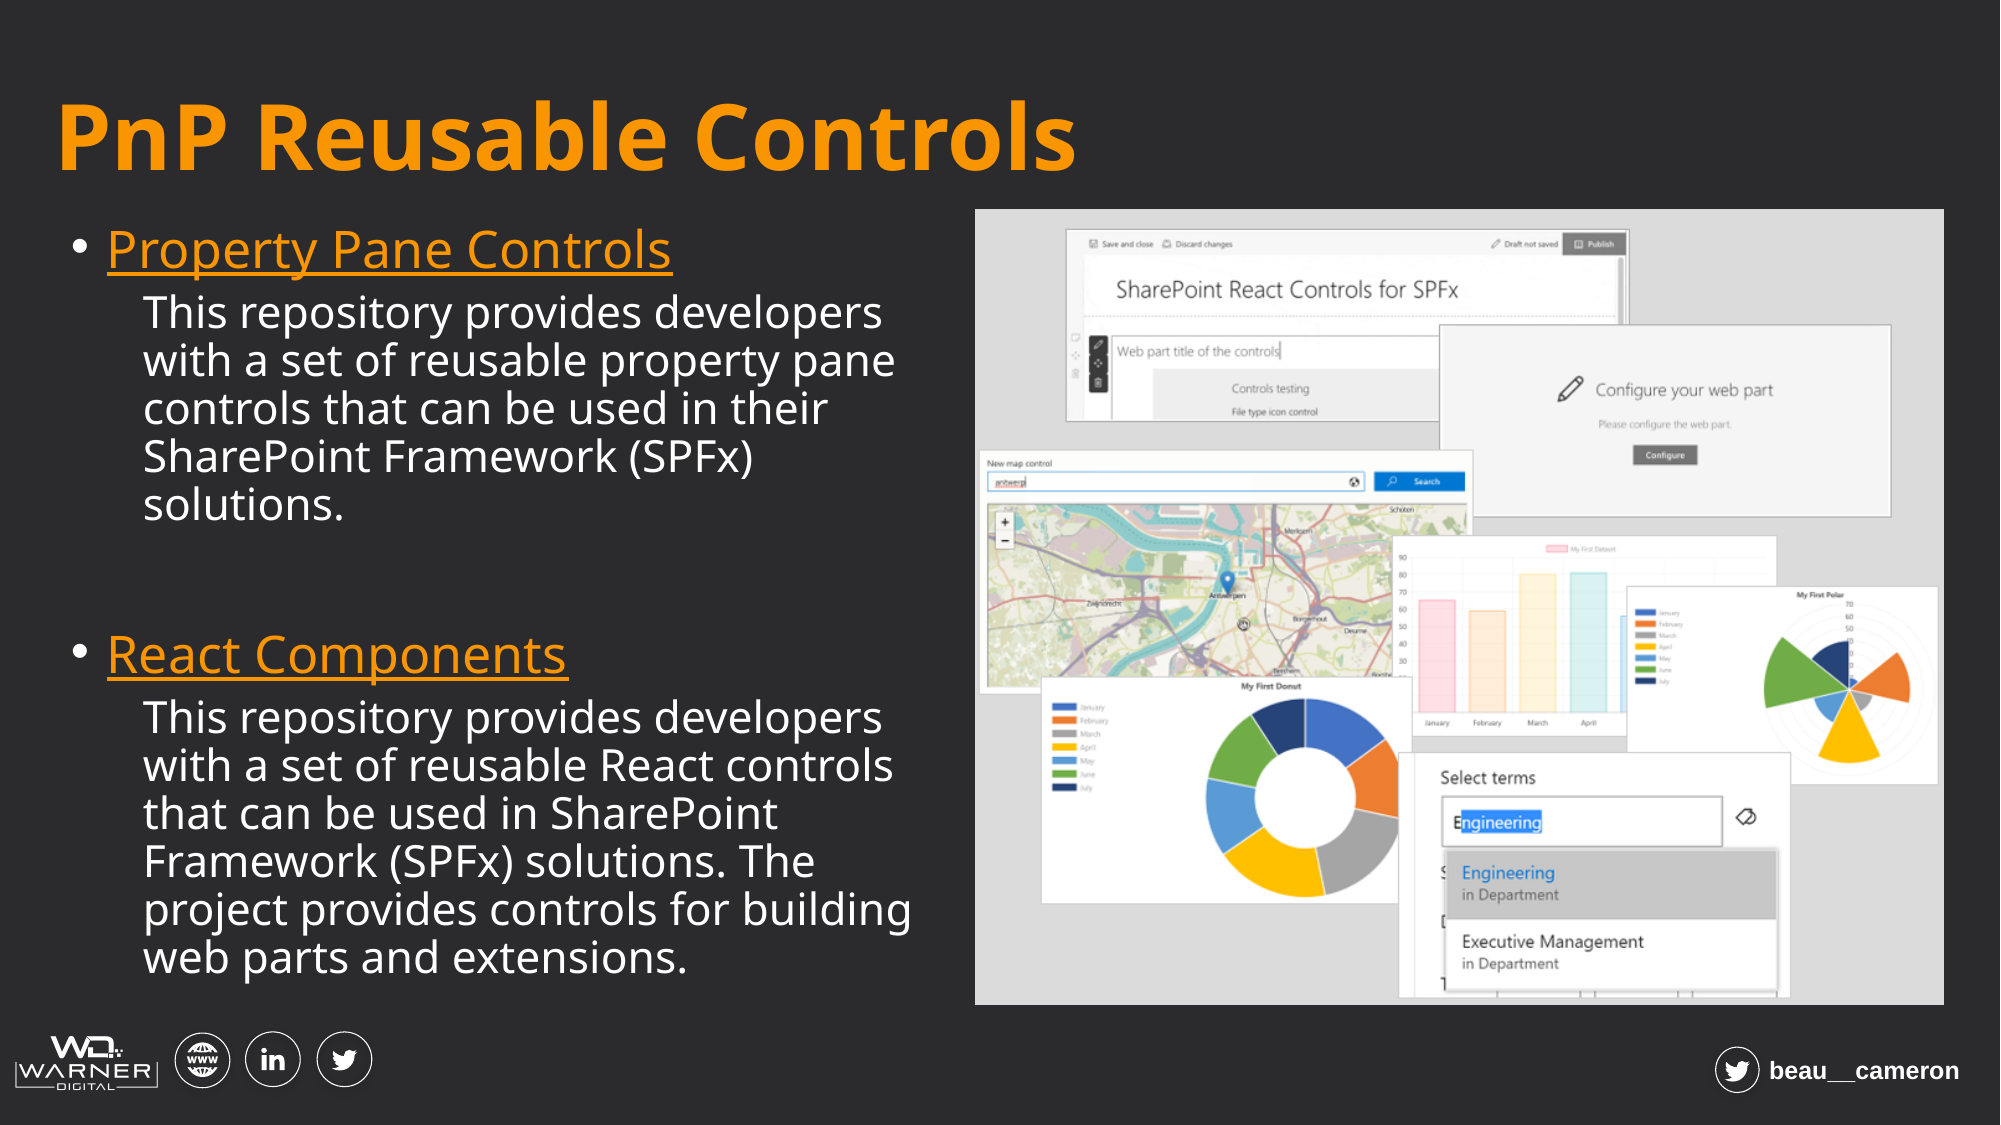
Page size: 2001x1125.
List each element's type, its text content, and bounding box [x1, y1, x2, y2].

picture [7, 1036, 175, 1094]
picture [187, 1042, 218, 1078]
text_box PnP Reusable Controls [39, 31, 1846, 250]
picture [975, 209, 1944, 1006]
text_box Property Pane Controls This repository provides developers with a set of reusable property pane controls that can be used in their SharePoint Framework (SPFx) solutions. React Components This repository provides developers with a set of reusable React controls that can be used in SharePoint Framework (SPFx) solutions. The project provides controls for building web parts and extensions. [55, 210, 945, 994]
